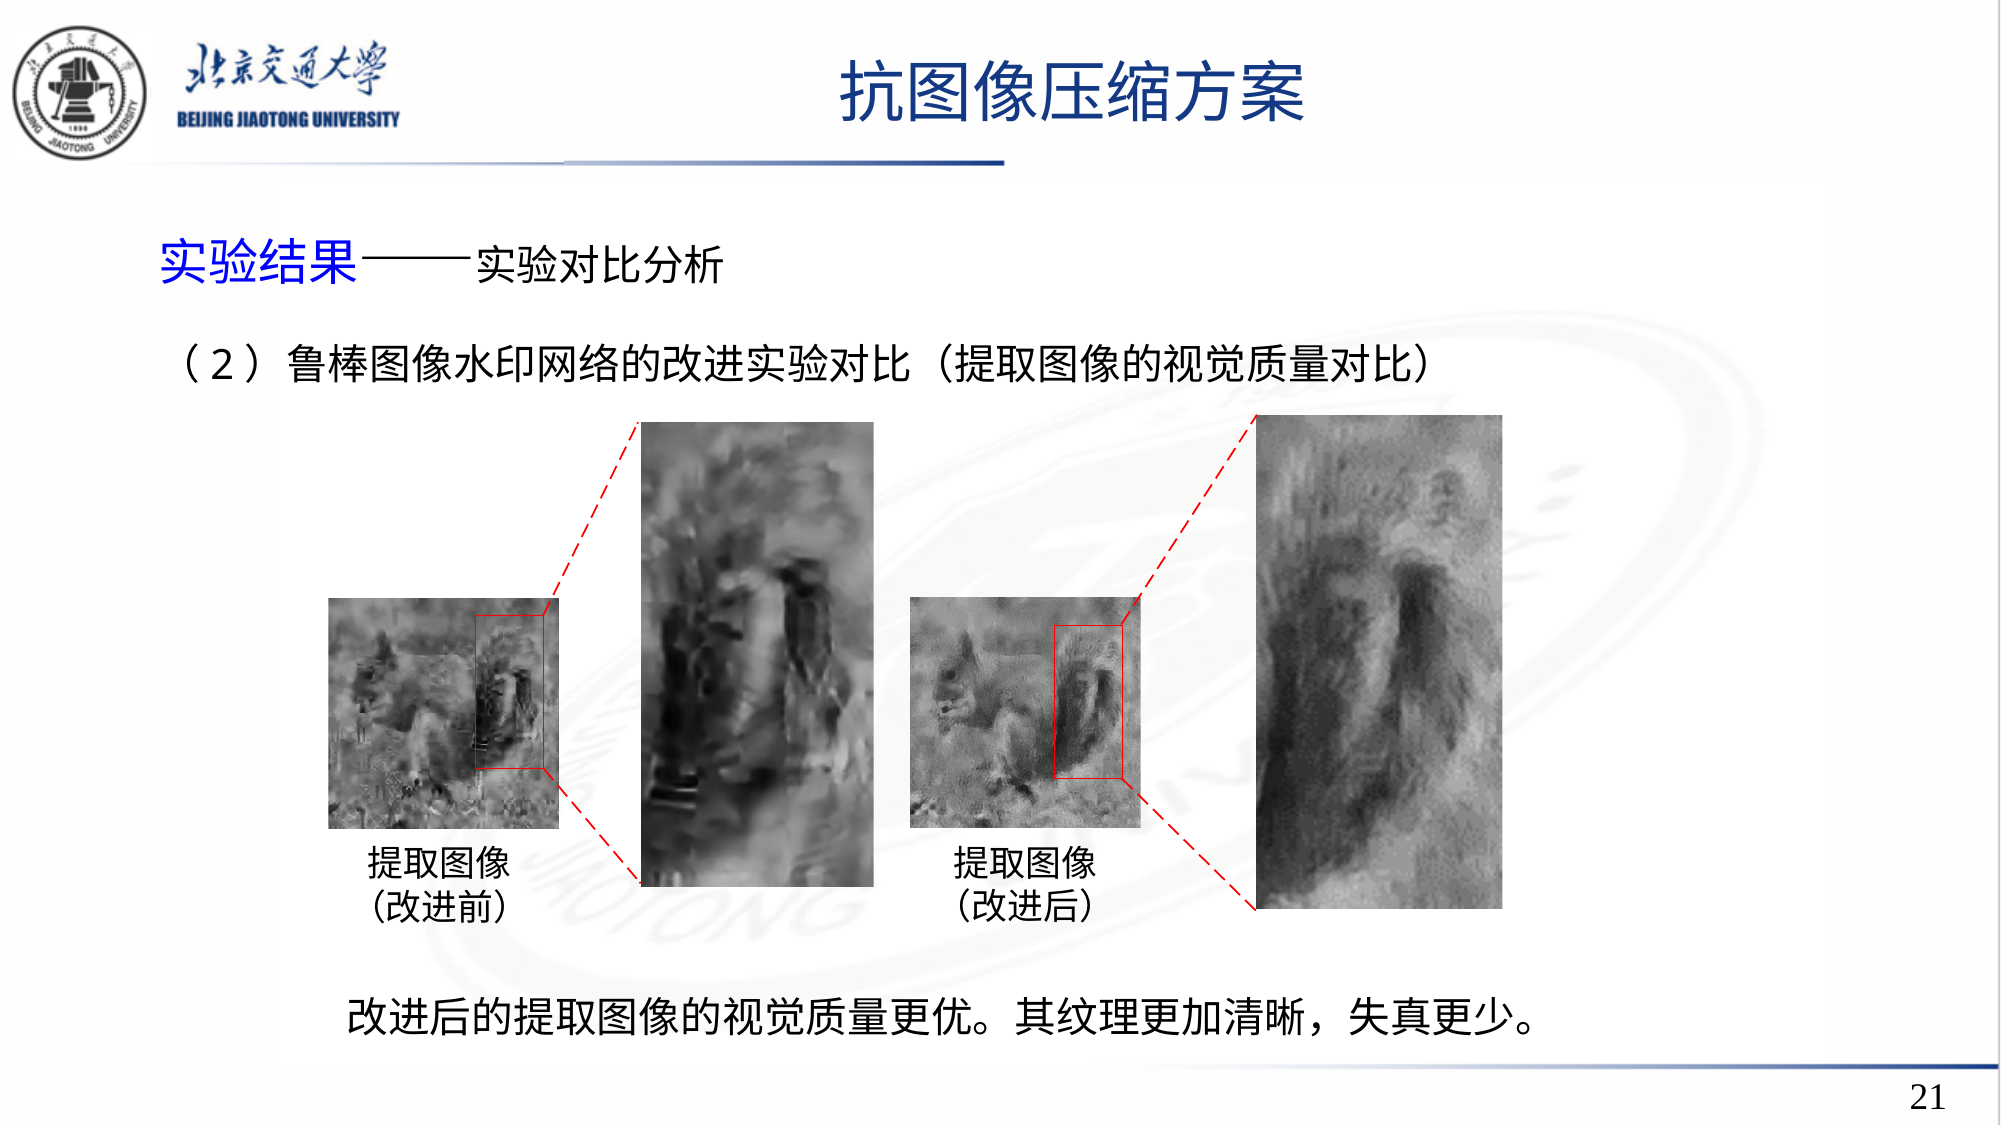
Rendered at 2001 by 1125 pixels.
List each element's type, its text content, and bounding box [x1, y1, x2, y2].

picture [0, 0, 2001, 1125]
text_box 抗图像压缩方案 [824, 2, 1364, 137]
list 实验结果——实验对比分析 （2）鲁棒图像水印网络的改进实验对比（提取图像的视觉质量对比） [143, 179, 1847, 1107]
text_box 改进后的提取图像的视觉质量更优。其纹理更加清晰，失真更少。 [331, 958, 1573, 1048]
text_box 21 [1894, 1064, 1989, 1125]
